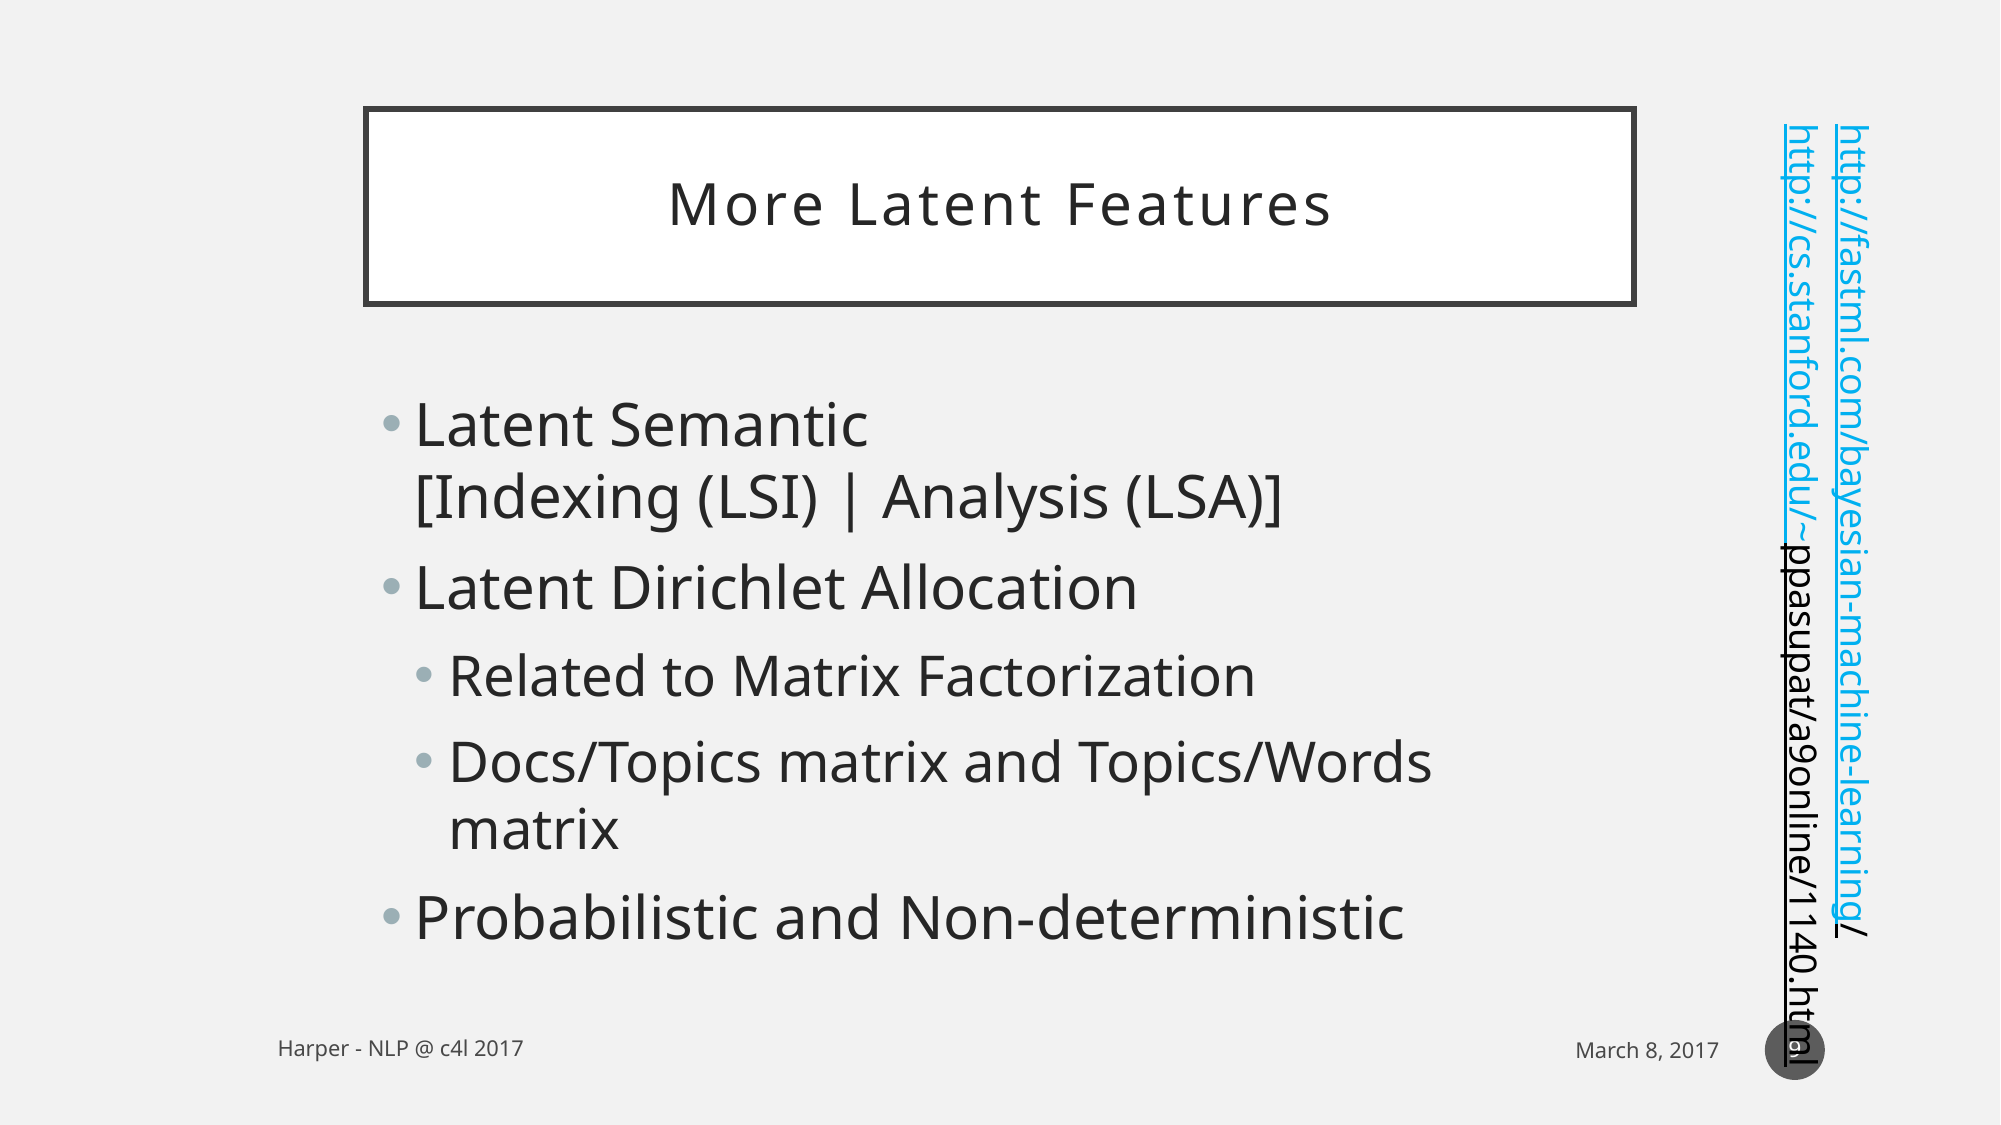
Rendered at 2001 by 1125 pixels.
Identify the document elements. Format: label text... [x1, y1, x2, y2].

text_box http://fastml.com/bayesian-machine-learning/ http://cs.stanford.edu/~ppasupat/a9online/1140.html [1764, 108, 1886, 928]
list Latent Semantic [Indexing (LSI) | Analysis (LSA)] Latent Dirichlet Allocation Related to Matrix Factorization Docs/Topics matrix and Topics/Words matrix Probabilistic and Non-deterministic [366, 378, 1634, 961]
footer Harper - NLP @ c4l 2017 [262, 1023, 1231, 1076]
title More Latent Features [363, 106, 1637, 307]
slide_number 9 [1764, 1019, 1825, 1080]
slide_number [1283, 1023, 1735, 1077]
